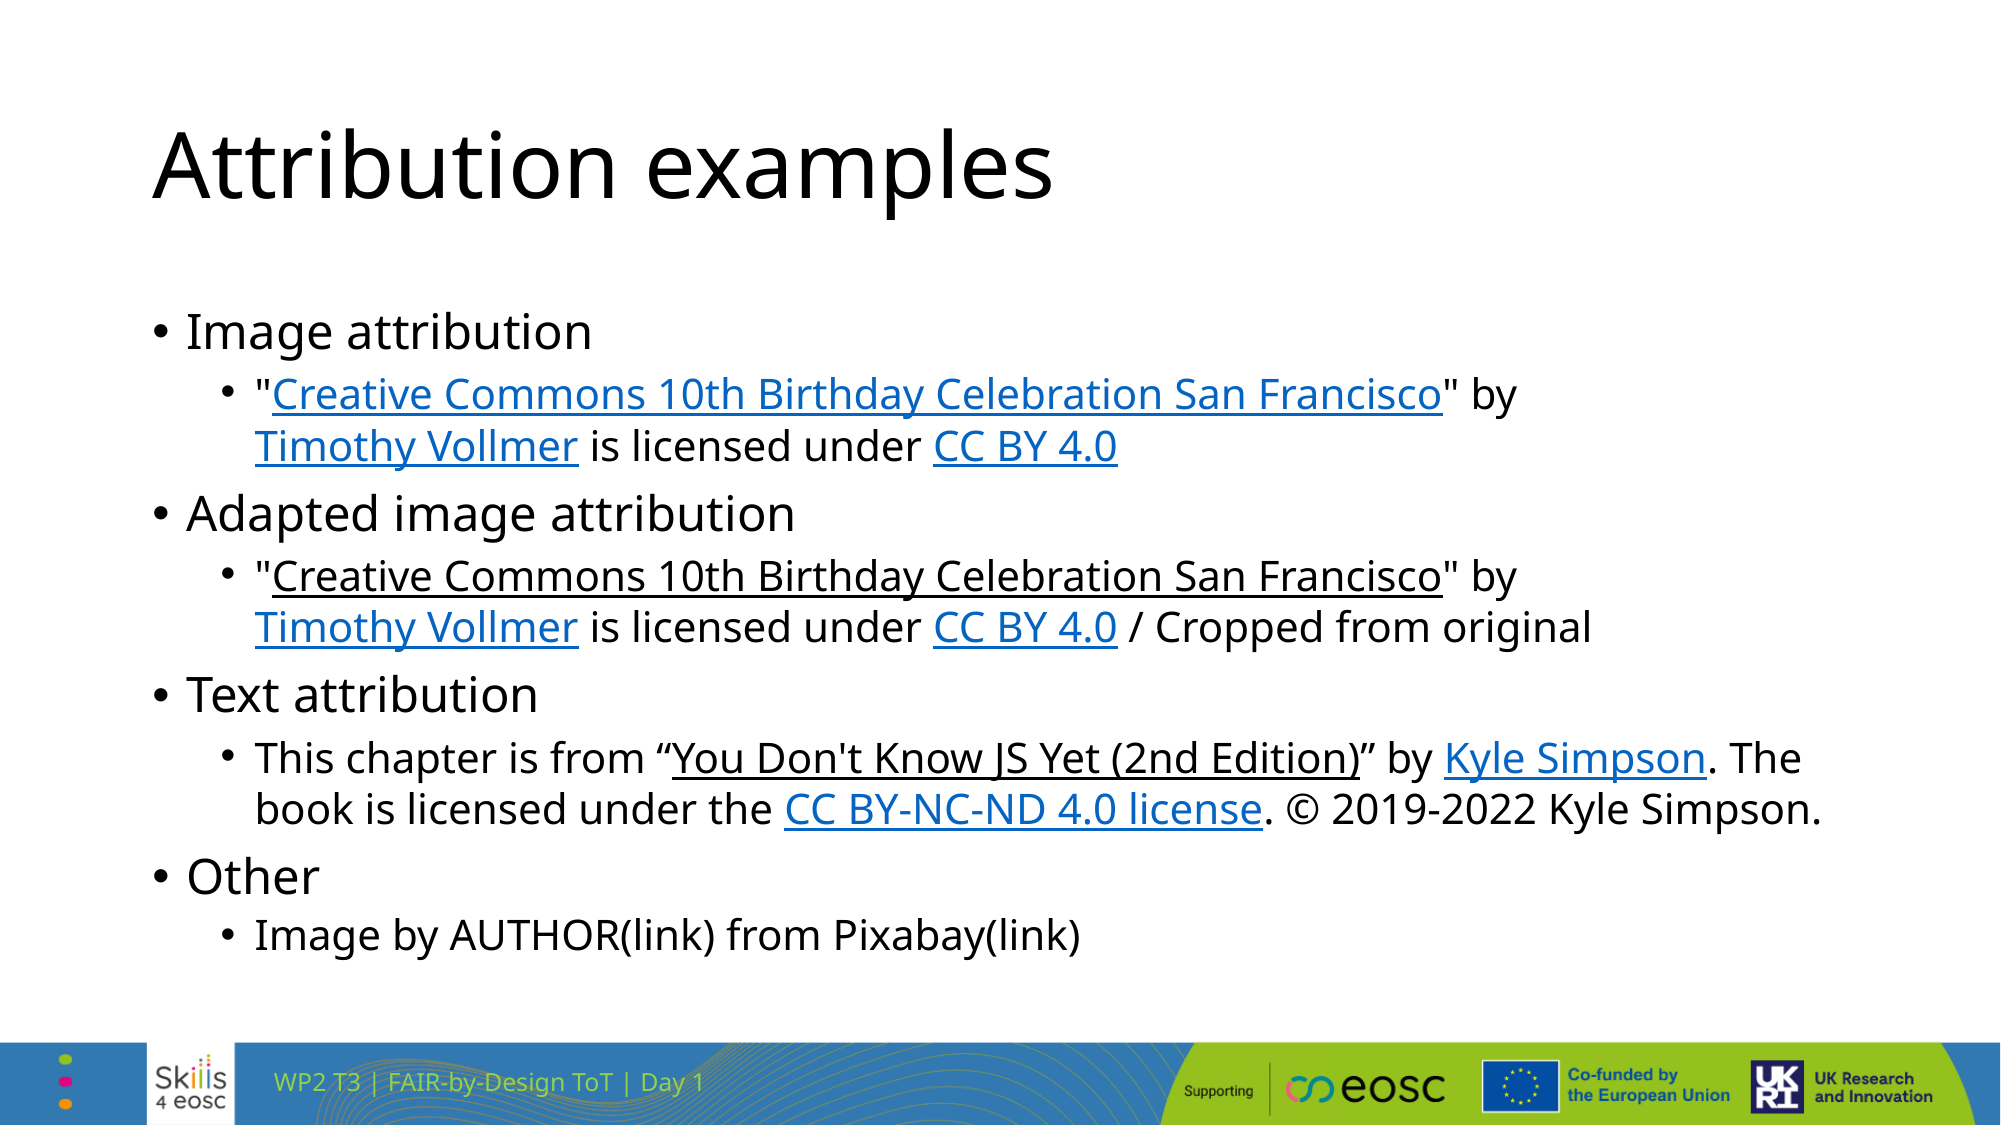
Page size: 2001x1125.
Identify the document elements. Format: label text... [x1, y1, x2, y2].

picture [0, 0, 2001, 1125]
footer WP2 T3 | FAIR-by-Design ToT | Day 1 [258, 1052, 1140, 1112]
title Attribution examples [137, 59, 1863, 278]
list Image attribution "Creative Commons 10th Birthday Celebration San Francisco" by Timothy Vollmer is licensed under CC BY 4.0 Adapted image attribution "Creative Commons 10th Birthday Celebration San Francisco" by Timothy Vollmer is licensed under CC BY 4.0 / Cropped from original Text attribution This chapter is from “You Don't Know JS Yet (2nd Edition)” by Kyle Simpson. The book is licensed under the CC BY-NC-ND 4.0 license. © 2019-2022 Kyle Simpson. Other Image by AUTHOR(link) from Pixabay(link) [137, 299, 1863, 1014]
